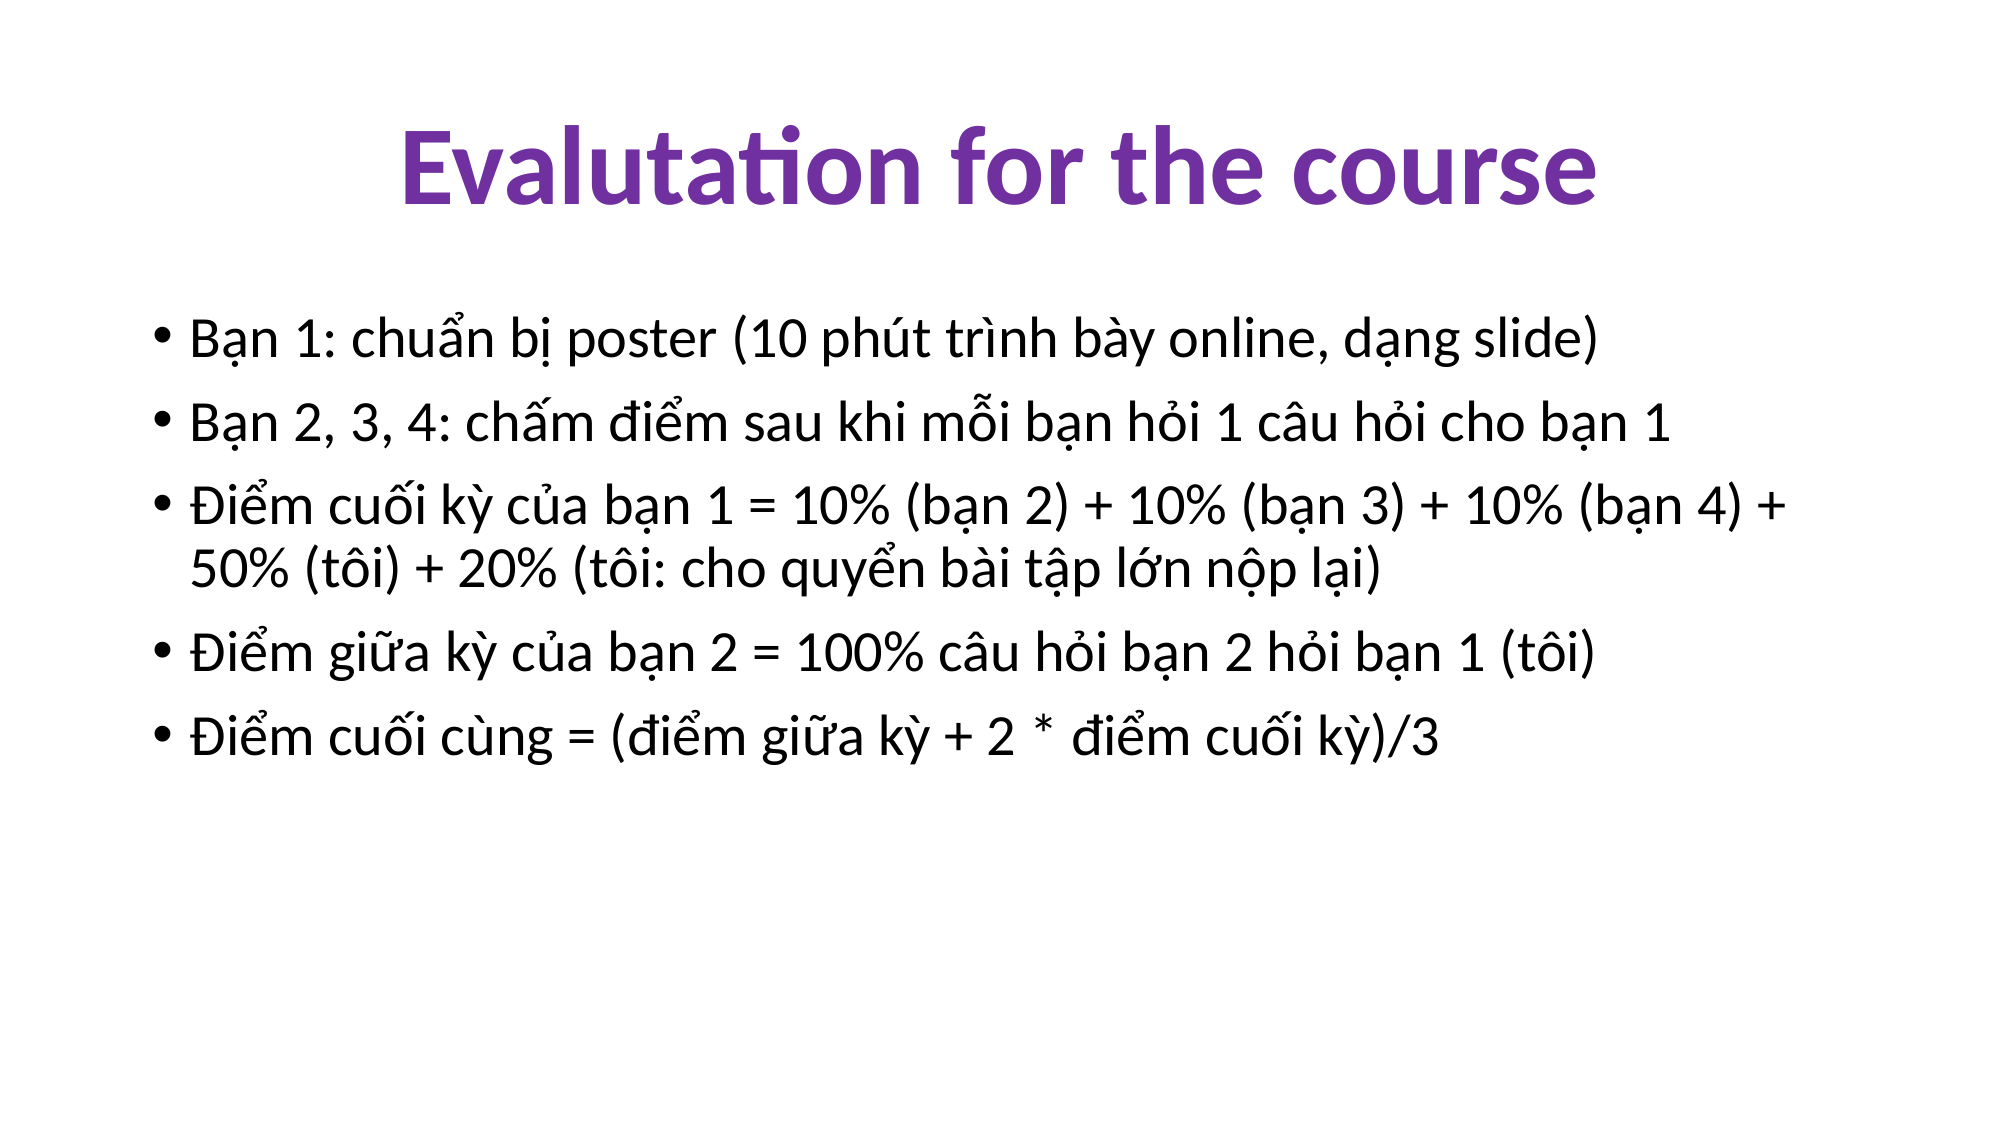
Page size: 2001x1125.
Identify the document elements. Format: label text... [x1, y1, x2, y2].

list Bạn 1: chuẩn bị poster (10 phút trình bày online, dạng slide) Bạn 2, 3, 4: chấm điểm sau khi mỗi bạn hỏi 1 câu hỏi cho bạn 1 Điểm cuối kỳ của bạn 1 = 10% (bạn 2) + 10% (bạn 3) + 10% (bạn 4) + 50% (tôi) + 20% (tôi: cho quyển bài tập lớn nộp lại) Điểm giữa kỳ của bạn 2 = 100% câu hỏi bạn 2 hỏi bạn 1 (tôi) Điểm cuối cùng = (điểm giữa kỳ + 2 * điểm cuối kỳ)/3 [137, 299, 1863, 1014]
title Evalutation for the course [137, 59, 1863, 278]
